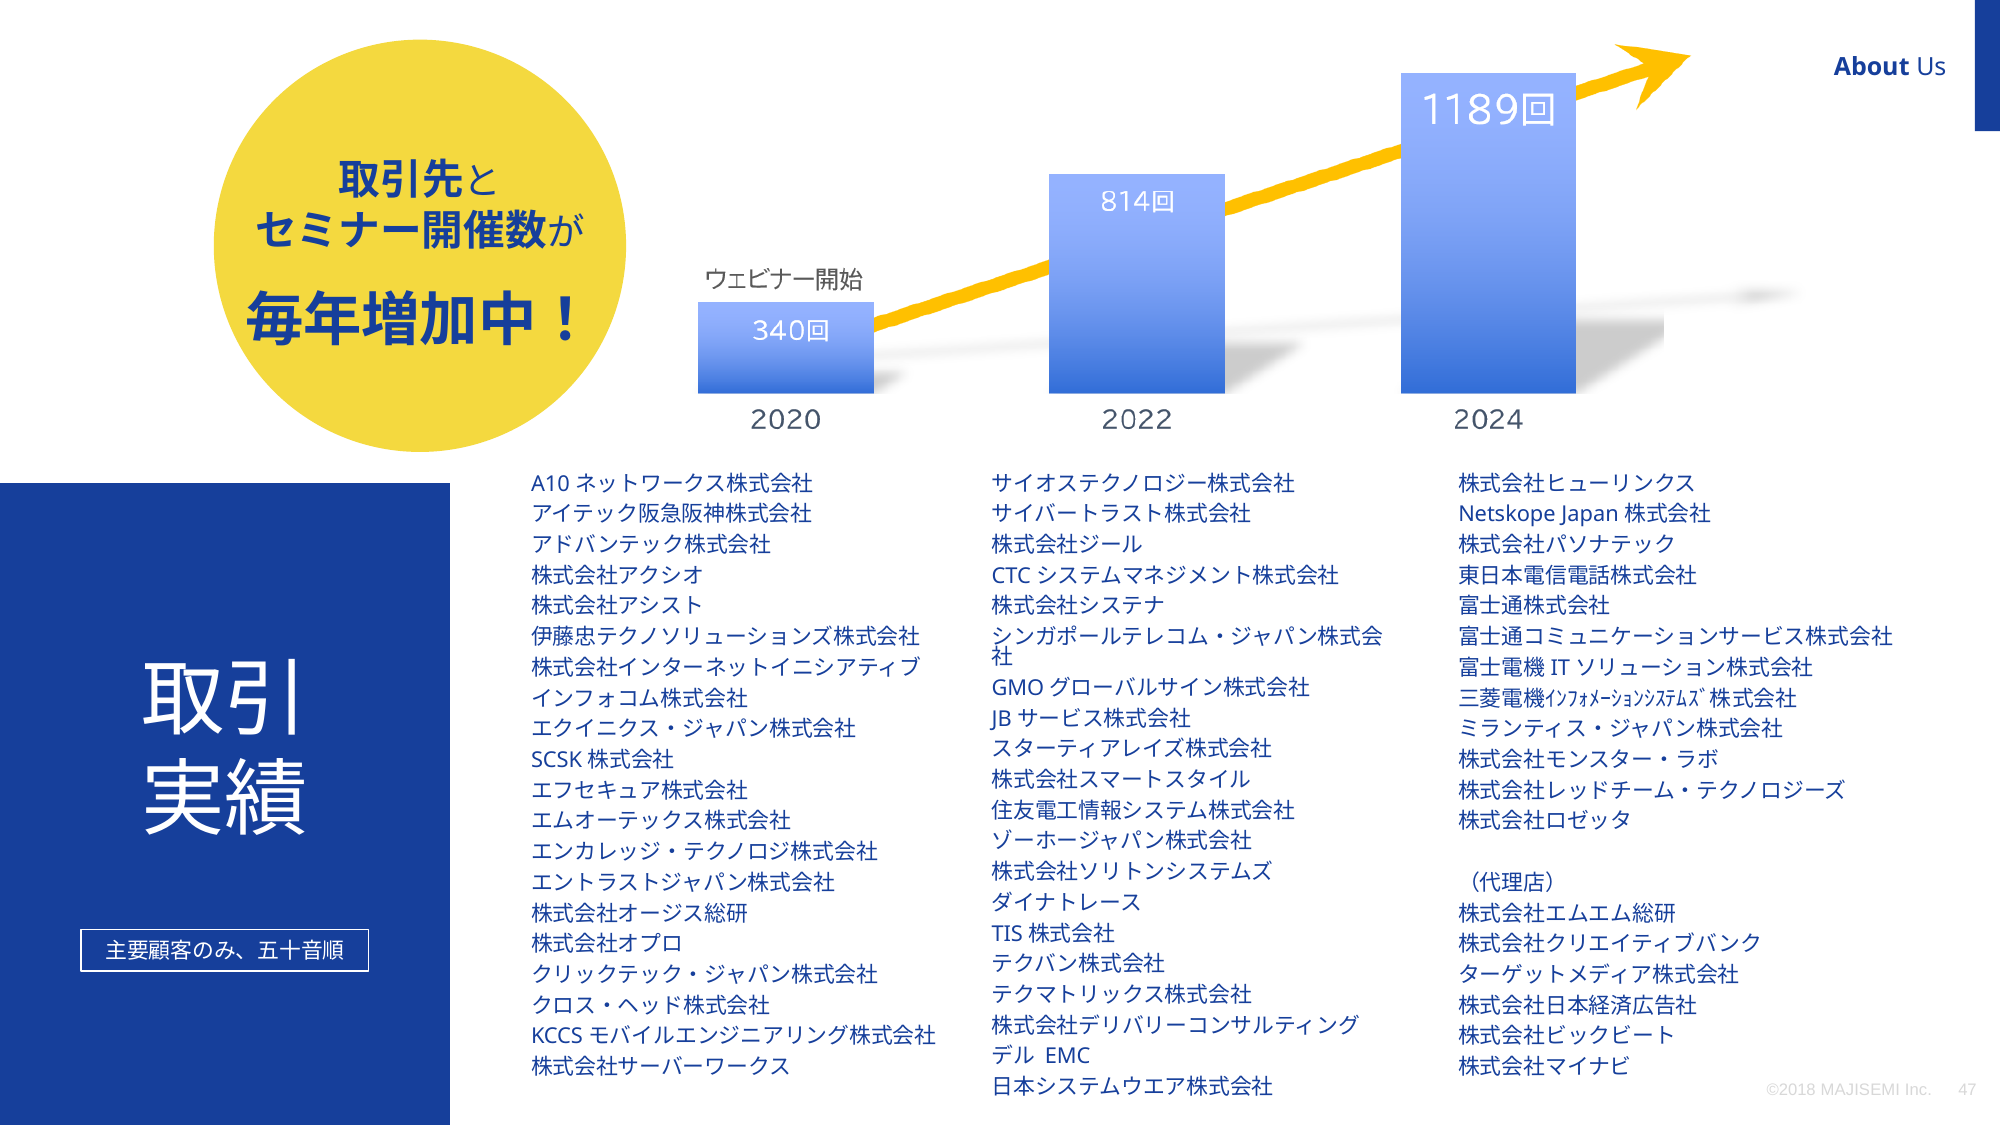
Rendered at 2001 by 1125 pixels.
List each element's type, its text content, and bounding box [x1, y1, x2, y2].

text_box 取引先と セミナー開催数が 毎年増加中！ [213, 145, 627, 361]
text_box ©2018 MAJISEMI Inc. [1667, 1058, 1928, 1119]
text_box About Us [1816, 42, 1962, 88]
text_box A10ネットワークス株式会社 アイテック阪急阪神株式会社 アドバンテック株式会社 株式会社アクシオ 株式会社アシスト 伊藤忠テクノソリューションズ株式会社 株式会社インターネットイニシアティブ インフォコム株式会社 エクイニクス・ジャパン株式会社 SCSK株式会社 エフセキュア株式会社 エムオーテックス株式会社 エンカレッジ・テクノロジ株式会社 エントラストジャパン株式会社 株式会社オージス総研 株式会社オプロ クリックテック・ジャパン株式会社 クロス・ヘッド株式会社 KCCSモバイルエンジニアリング株式会社 株式会社サーバーワークス [513, 466, 995, 1034]
text_box サイオステクノロジー株式会社 サイバートラスト株式会社 株式会社ジール CTCシステムマネジメント株式会社 株式会社システナ シンガポールテレコム・ジャパン株式会社 GMOグローバルサイン株式会社 JBサービス株式会社 スターティアレイズ株式会社 株式会社スマートスタイル 住友電工情報システム株式会社 ゾーホージャパン株式会社 株式会社ソリトンシステムズ ダイナトレース TIS株式会社 テクバン株式会社 テクマトリックス株式会社 株式会社デリバリーコンサルティング デル EMC 日本システムウエア株式会社 [974, 466, 1411, 1015]
picture [650, 24, 1812, 438]
slide_number ‹#› [1928, 1058, 1992, 1119]
text_box [0, 483, 450, 1125]
text_box [1974, 0, 2000, 132]
text_box [240, 39, 600, 145]
text_box 主要顧客のみ、五十音順 [81, 929, 369, 971]
text_box 取引実績 [104, 627, 346, 853]
text_box [248, 361, 591, 452]
text_box 株式会社ヒューリンクス Netskope Japan株式会社 株式会社パソナテック 東日本電信電話株式会社 富士通株式会社 富士通コミュニケーションサービス株式会社 富士電機ITソリューション株式会社 三菱電機ｲﾝﾌｫﾒｰｼｮﾝｼｽﾃﾑｽﾞ株式会社 ミランティス・ジャパン株式会社 株式会社モンスター・ラボ 株式会社レッドチーム・テクノロジーズ 株式会社ロゼッタ （代理店） 株式会社エムエム総研 株式会社クリエイティブバンク ターゲットメディア株式会社 株式会社日本経済広告社 株式会社ビックビート 株式会社マイナビ [1441, 466, 1922, 1013]
